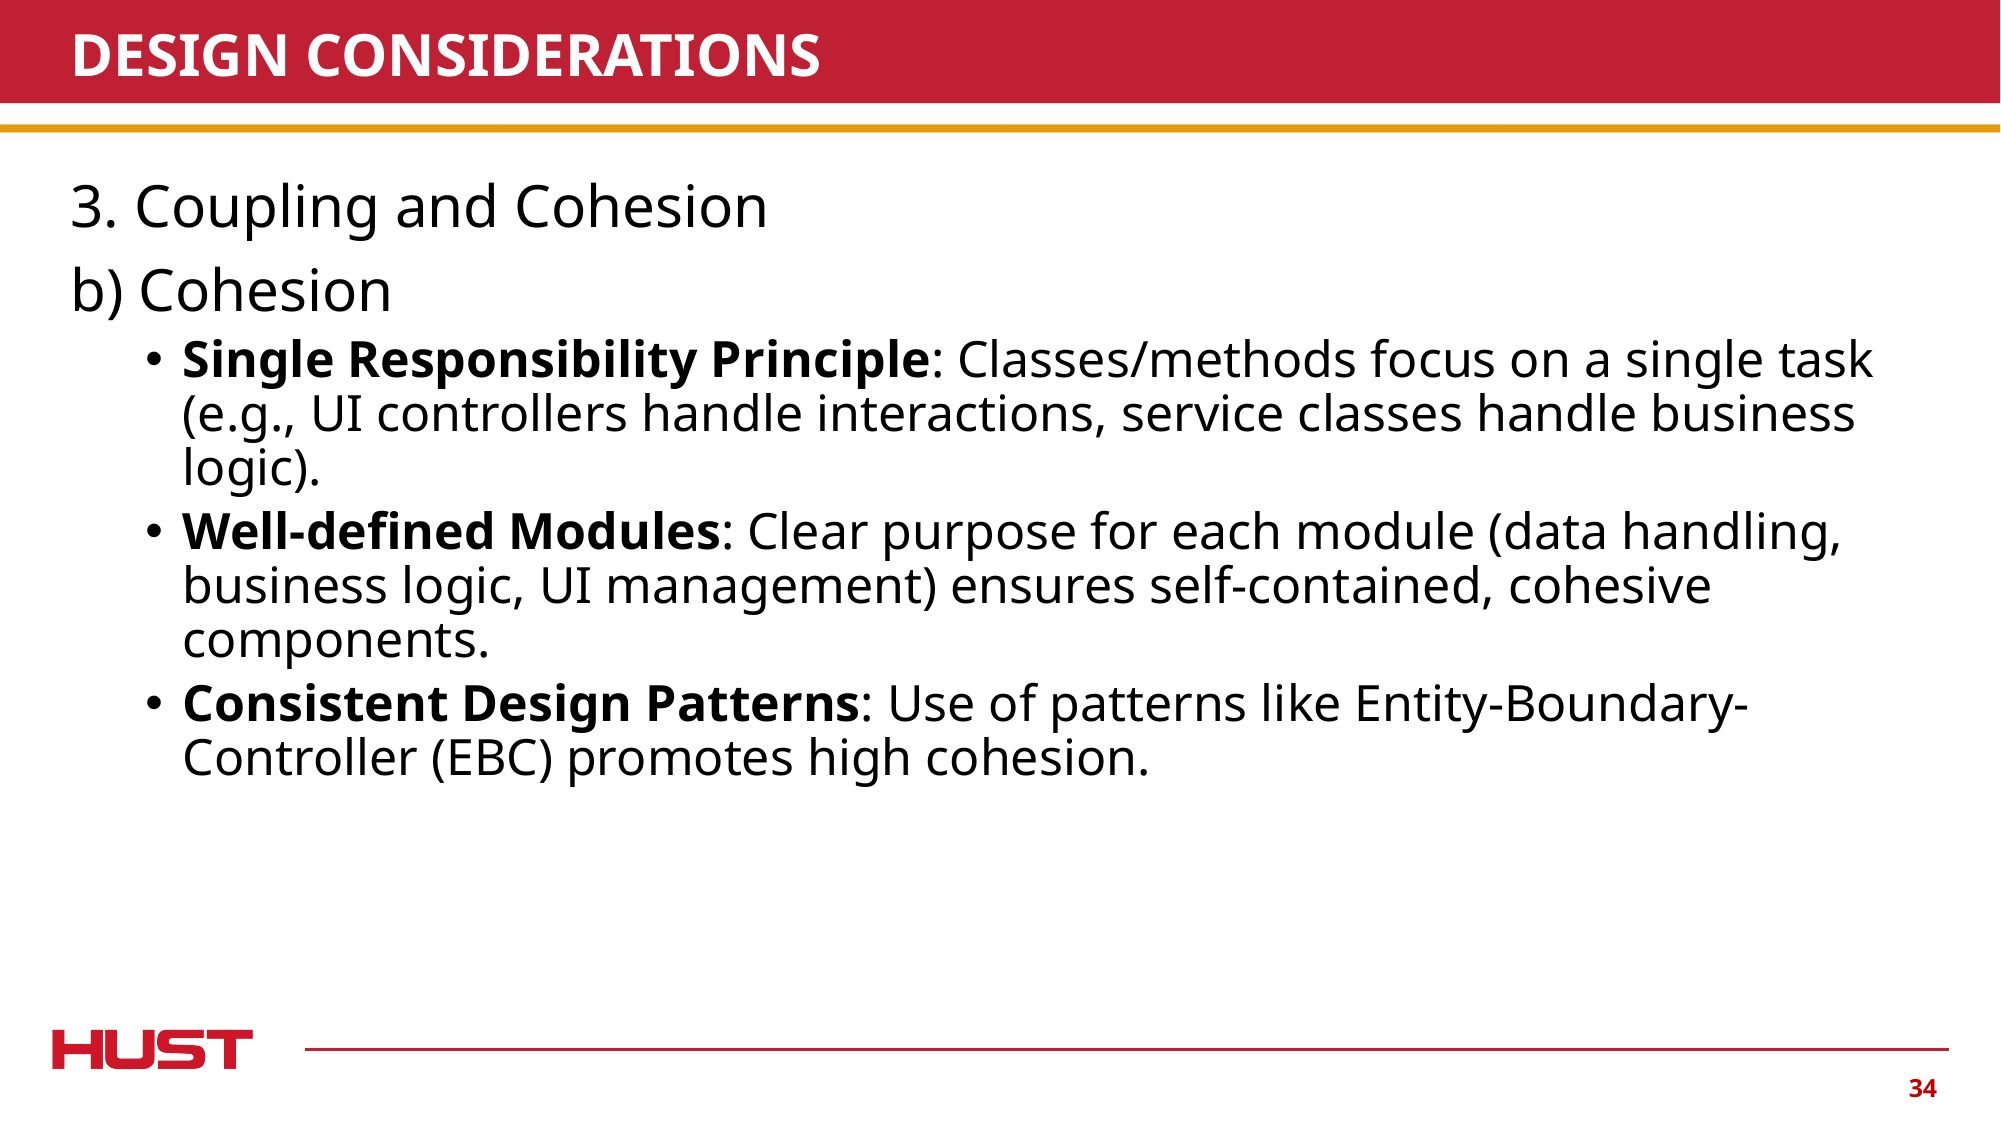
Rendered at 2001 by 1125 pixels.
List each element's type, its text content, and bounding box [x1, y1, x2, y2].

title DESIGN CONSIDERATIONS [55, 18, 1945, 90]
list 3. Coupling and Cohesion b) Cohesion Single Responsibility Principle: Classes/methods focus on a single task (e.g., UI controllers handle interactions, service classes handle business logic). Well-defined Modules: Clear purpose for each module (data handling, business logic, UI management) ensures self-contained, cohesive components. Consistent Design Patterns: Use of patterns like Entity-Boundary-Controller (EBC) promotes high cohesion. [55, 169, 1945, 980]
slide_number 35 [1502, 1065, 1953, 1125]
picture [0, 0, 2001, 1125]
